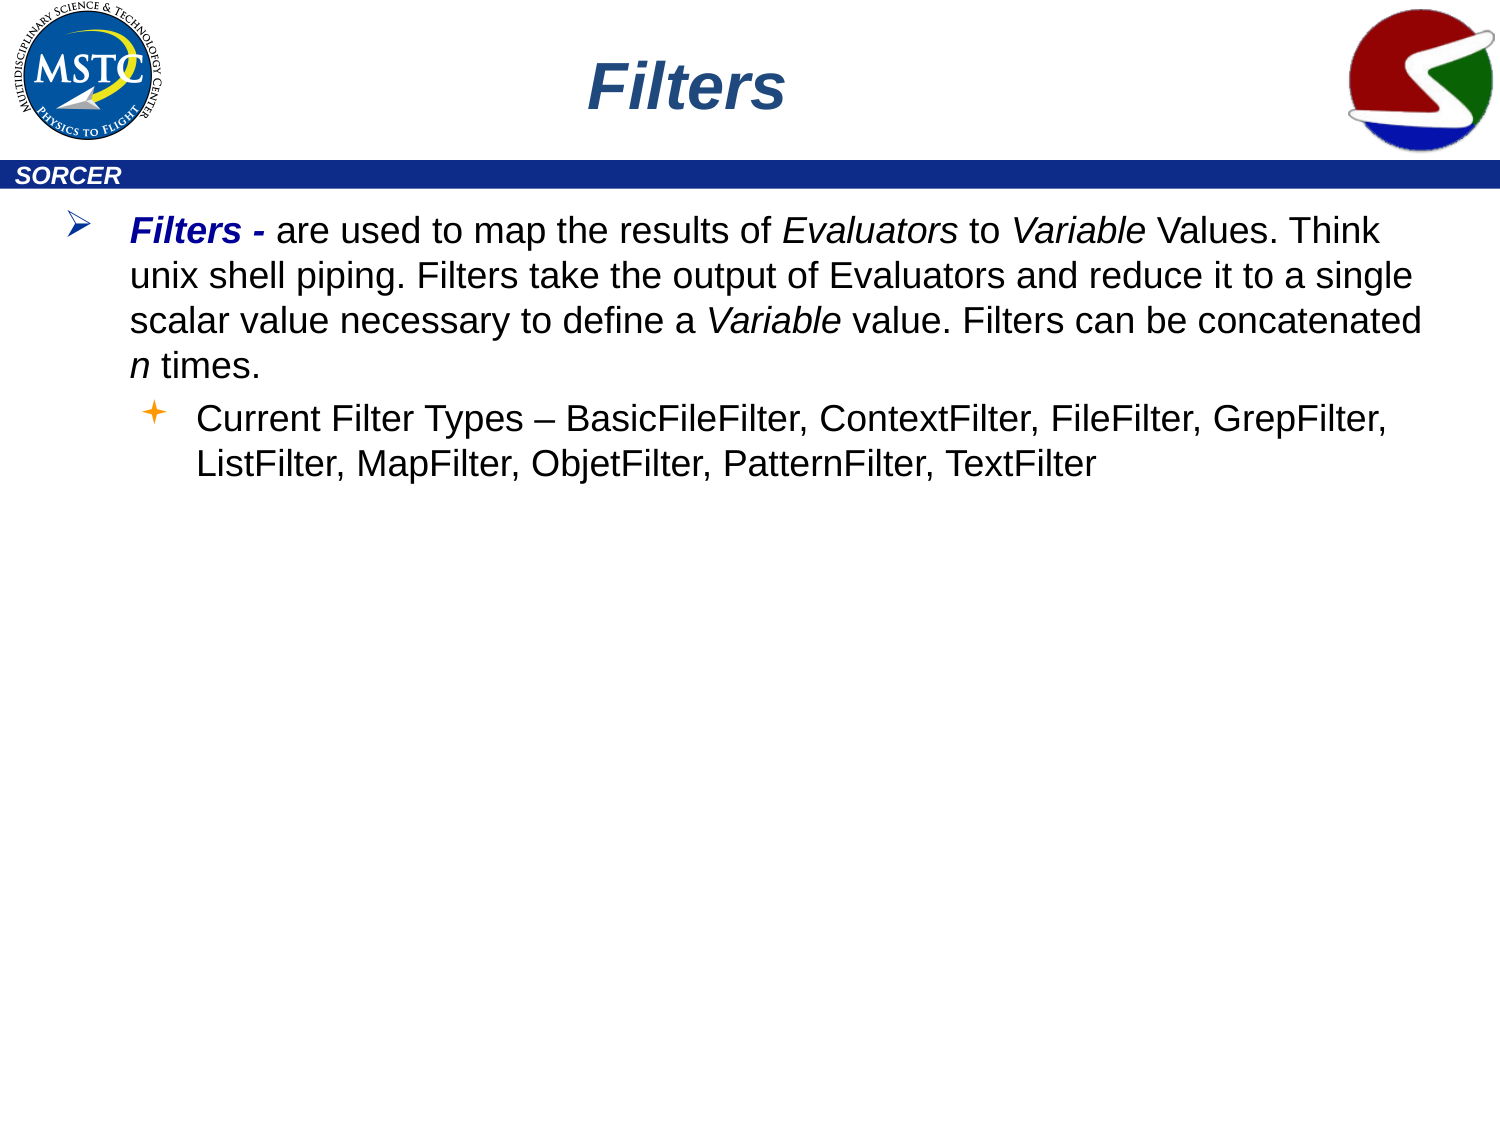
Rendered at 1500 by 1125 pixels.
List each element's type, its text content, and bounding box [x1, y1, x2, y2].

picture [1347, 7, 1495, 154]
list Filters - are used to map the results of Evaluators to Variable Values. Think unix shell piping. Filters take the output of Evaluators and reduce it to a single scalar value necessary to define a Variable value. Filters can be concatenated n times. Current Filter Types – BasicFileFilter, ContextFilter, FileFilter, GrepFilter, ListFilter, MapFilter, ObjetFilter, PatternFilter, TextFilter [49, 198, 1448, 1062]
title Filters [162, 2, 1213, 164]
picture [12, 0, 163, 148]
